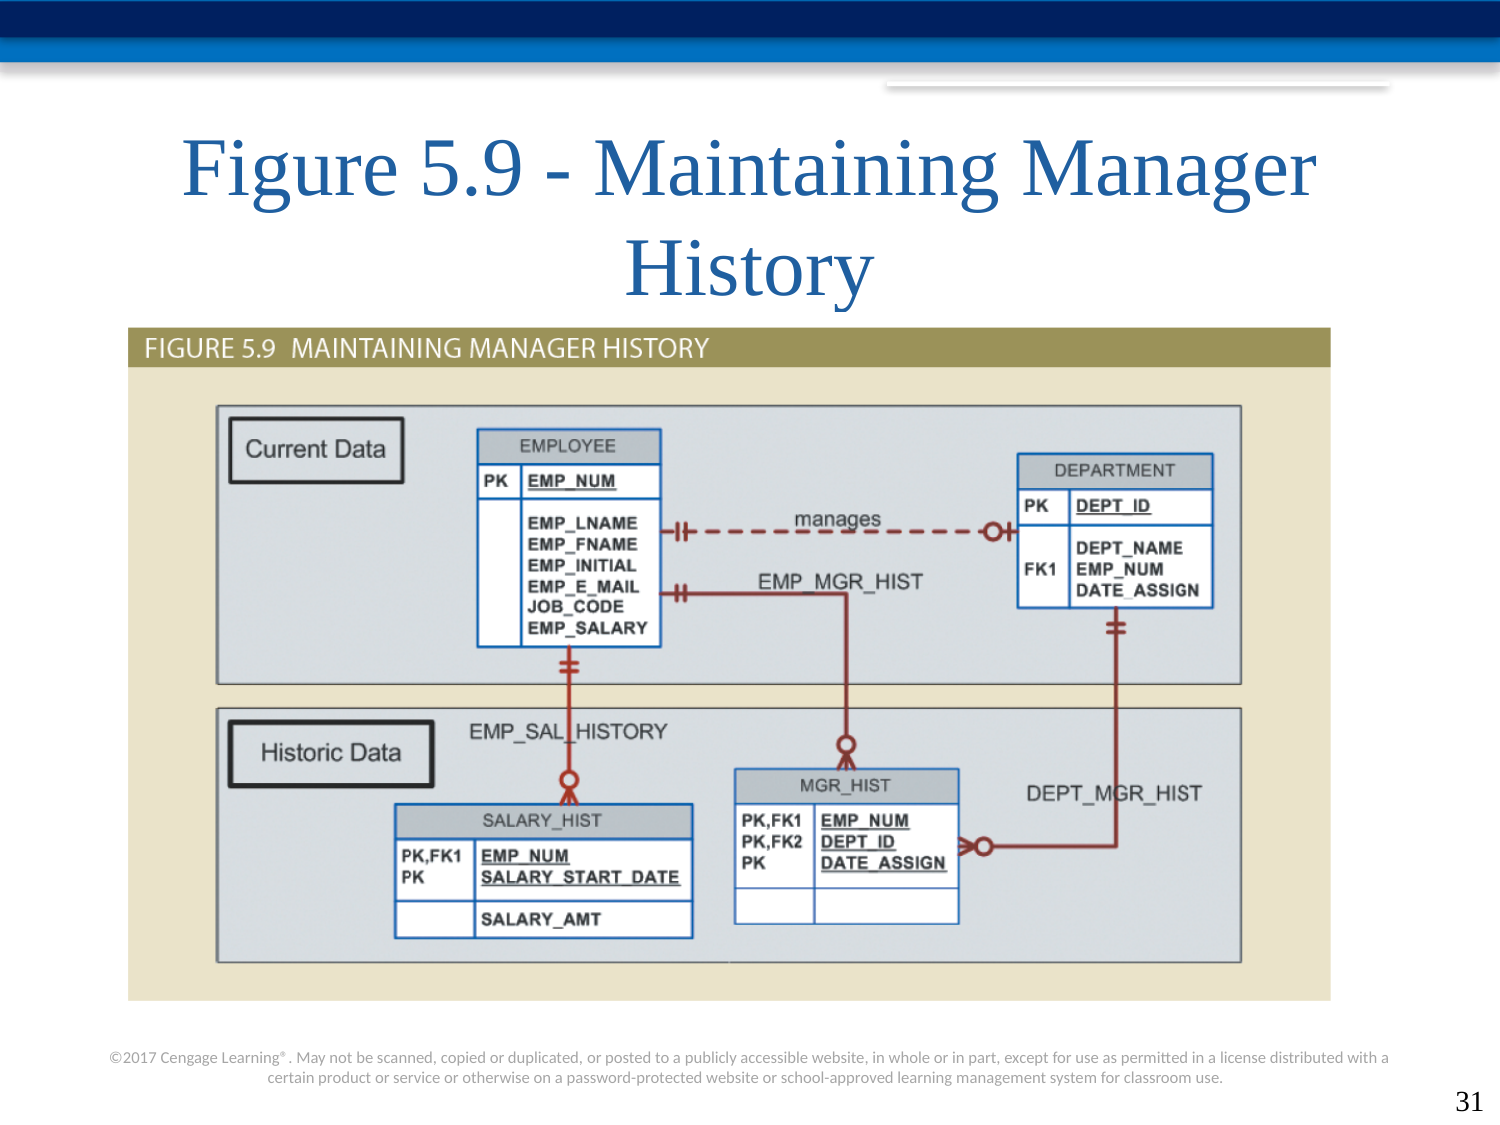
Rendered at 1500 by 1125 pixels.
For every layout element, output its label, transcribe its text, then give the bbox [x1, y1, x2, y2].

picture [124, 312, 1340, 1005]
slide_number 31 [1425, 1074, 1500, 1125]
title Figure 5.9 - Maintaining Manager History [75, 125, 1425, 300]
